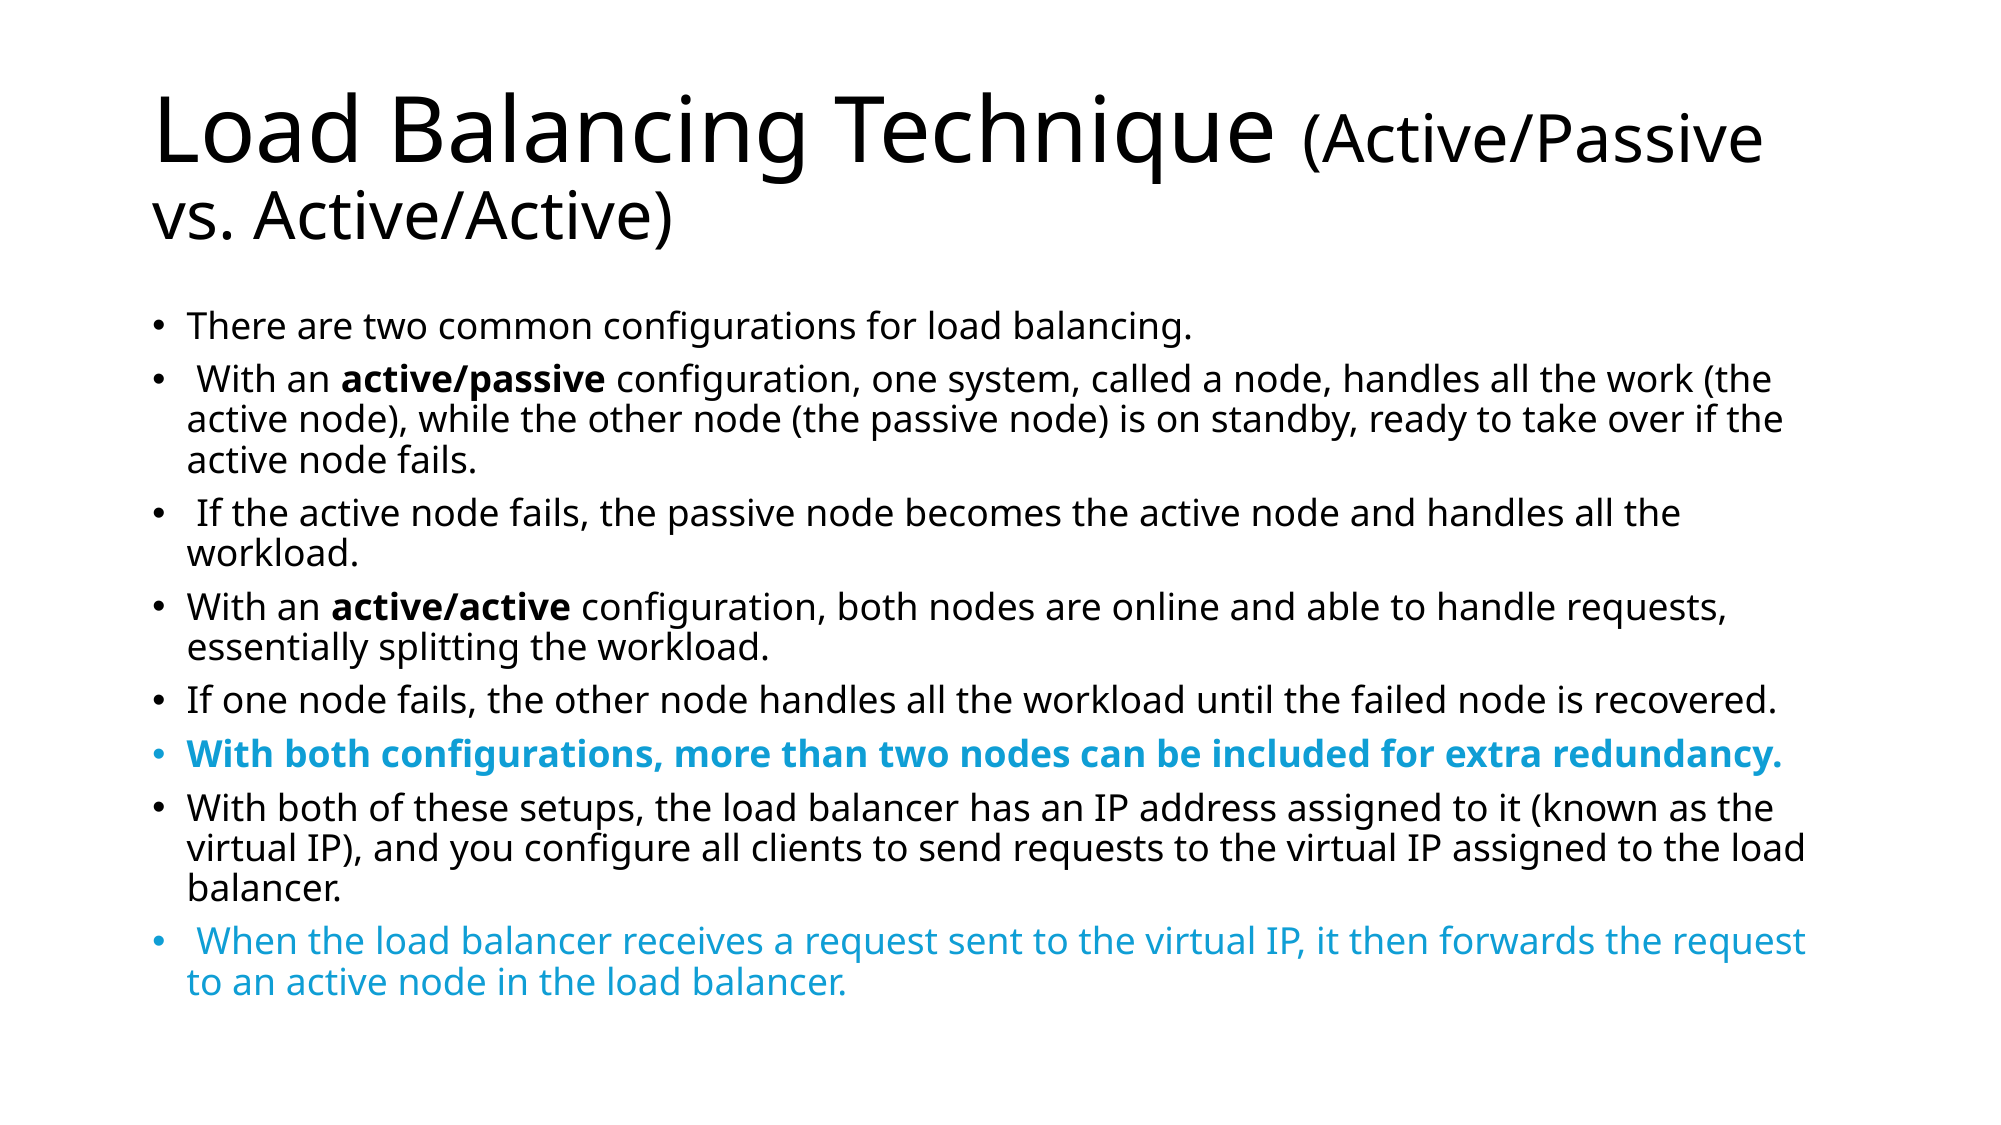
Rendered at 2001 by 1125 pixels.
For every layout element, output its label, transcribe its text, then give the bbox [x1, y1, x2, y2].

list There are two common configurations for load balancing. With an active/passive configuration, one system, called a node, handles all the work (the active node), while the other node (the passive node) is on standby, ready to take over if the active node fails. If the active node fails, the passive node becomes the active node and handles all the workload. With an active/active configuration, both nodes are online and able to handle requests, essentially splitting the workload. If one node fails, the other node handles all the workload until the failed node is recovered. With both configurations, more than two nodes can be included for extra redundancy. With both of these setups, the load balancer has an IP address assigned to it (known as the virtual IP), and you configure all clients to send requests to the virtual IP assigned to the load balancer. When the load balancer receives a request sent to the virtual IP, it then forwards the request to an active node in the load balancer. [137, 299, 1863, 1014]
title Load Balancing Technique (Active/Passive vs. Active/Active) [137, 59, 1863, 278]
